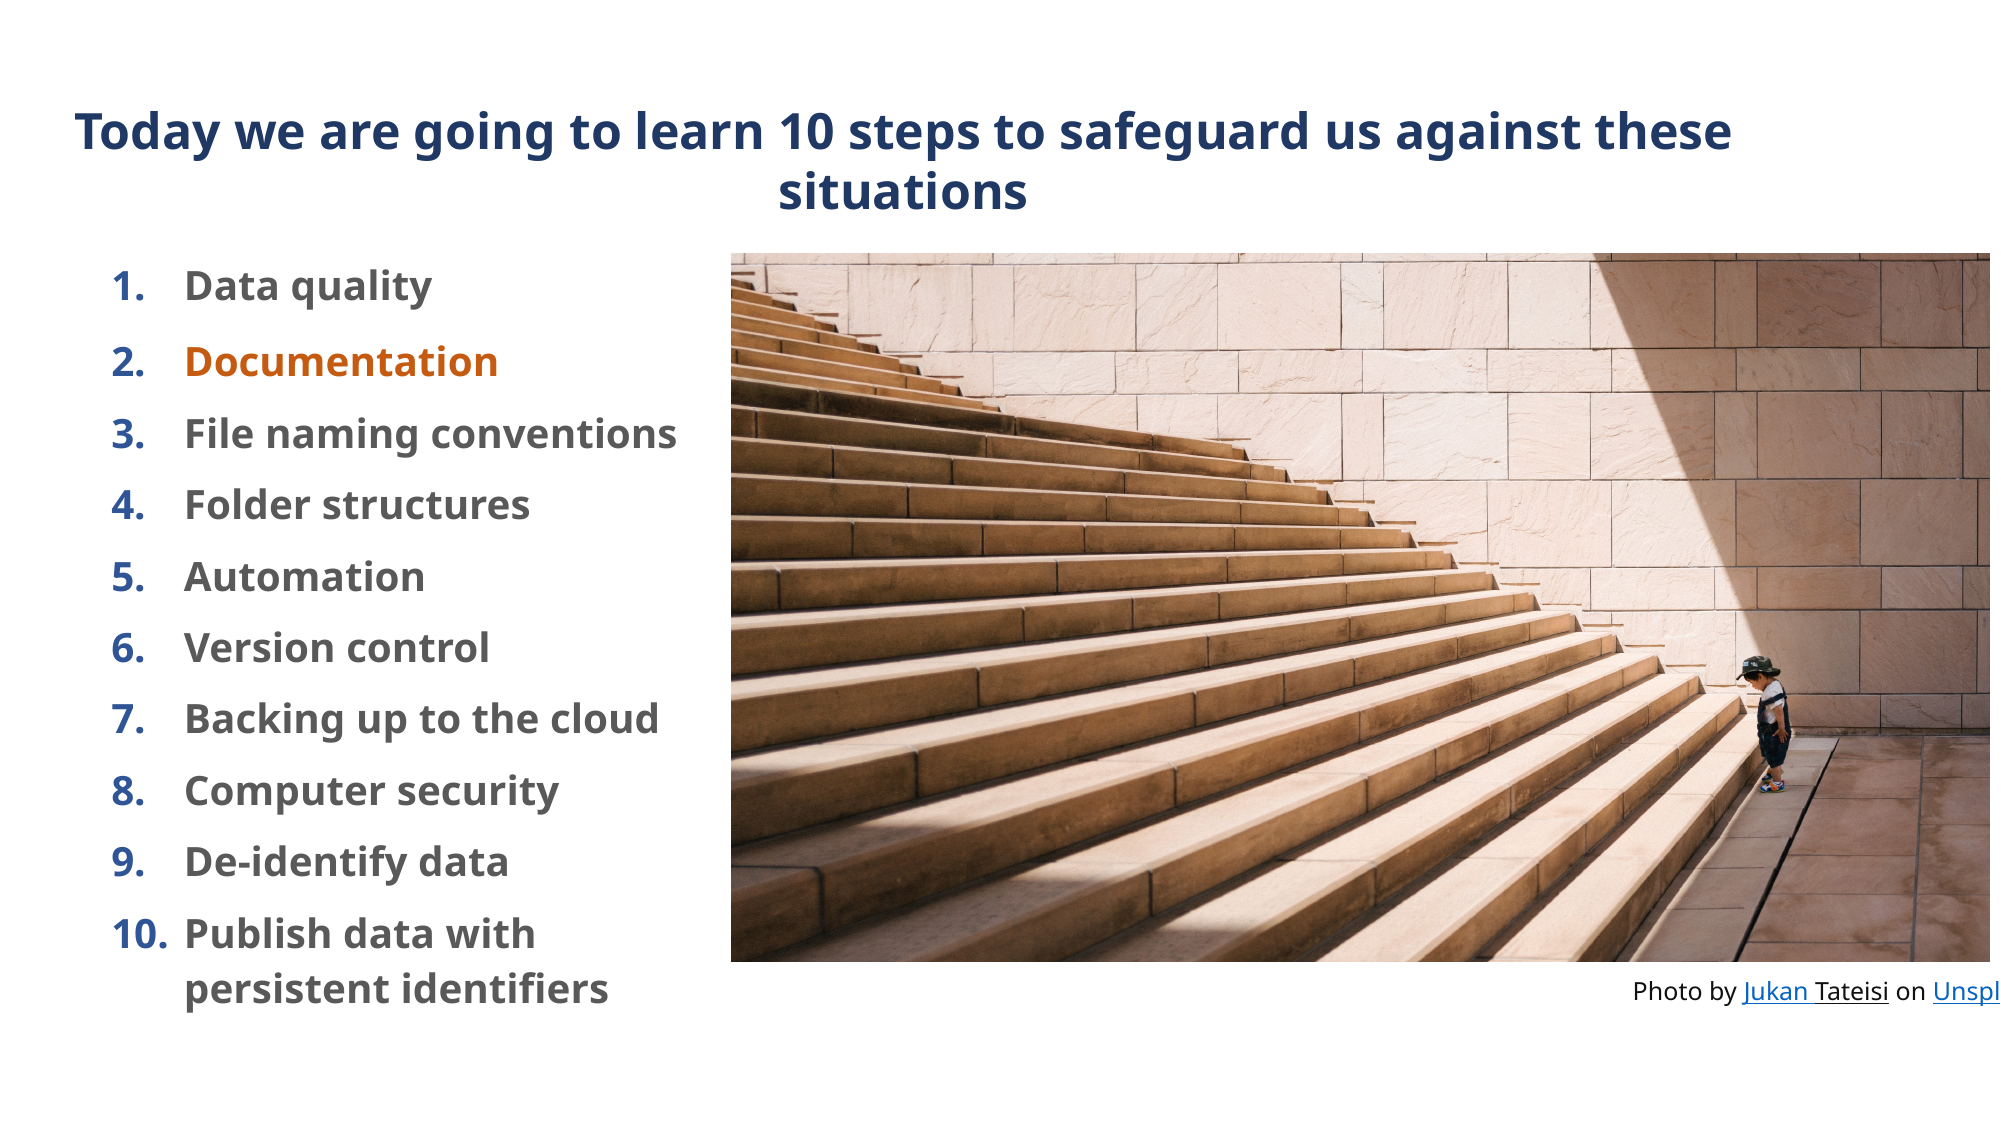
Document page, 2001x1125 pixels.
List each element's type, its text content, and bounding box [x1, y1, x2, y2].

text_box Today we are going to learn 10 steps to safeguard us against these situations [0, 91, 1823, 227]
picture [731, 253, 1990, 962]
text_box Data quality Documentation File naming conventions Folder structures Automation Version control Backing up to the cloud Computer security De-identify data Publish data with persistent identifiers [111, 253, 714, 1014]
text_box Photo by Jukan Tateisi on Unsplash [1617, 968, 2000, 1017]
